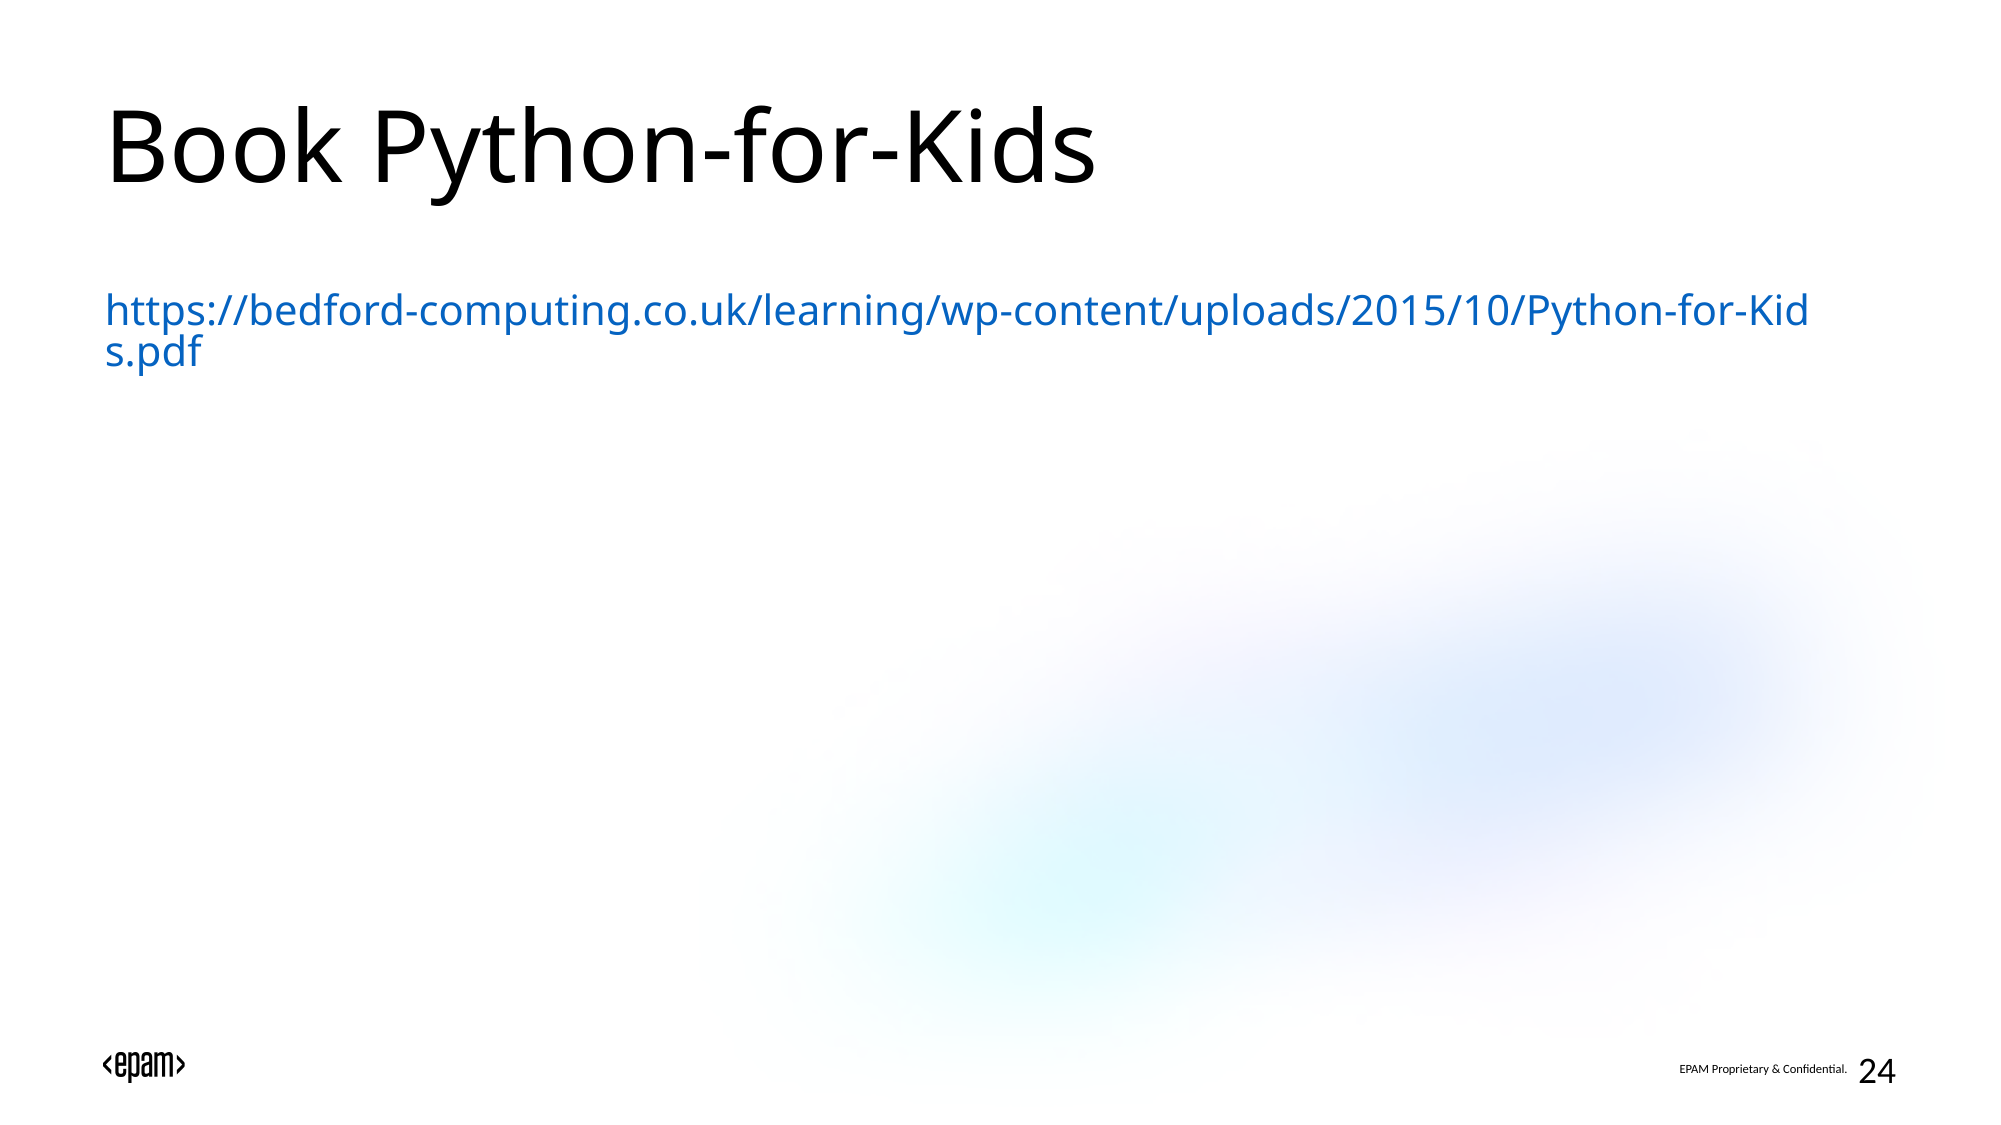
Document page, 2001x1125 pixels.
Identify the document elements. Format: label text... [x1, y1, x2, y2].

text_box Book Python-for-Kids [104, 82, 1988, 234]
picture [0, 0, 2000, 1125]
text_box https://bedford-computing.co.uk/learning/wp-content/uploads/2015/10/Python-for-Kids.pdf [104, 283, 1819, 380]
